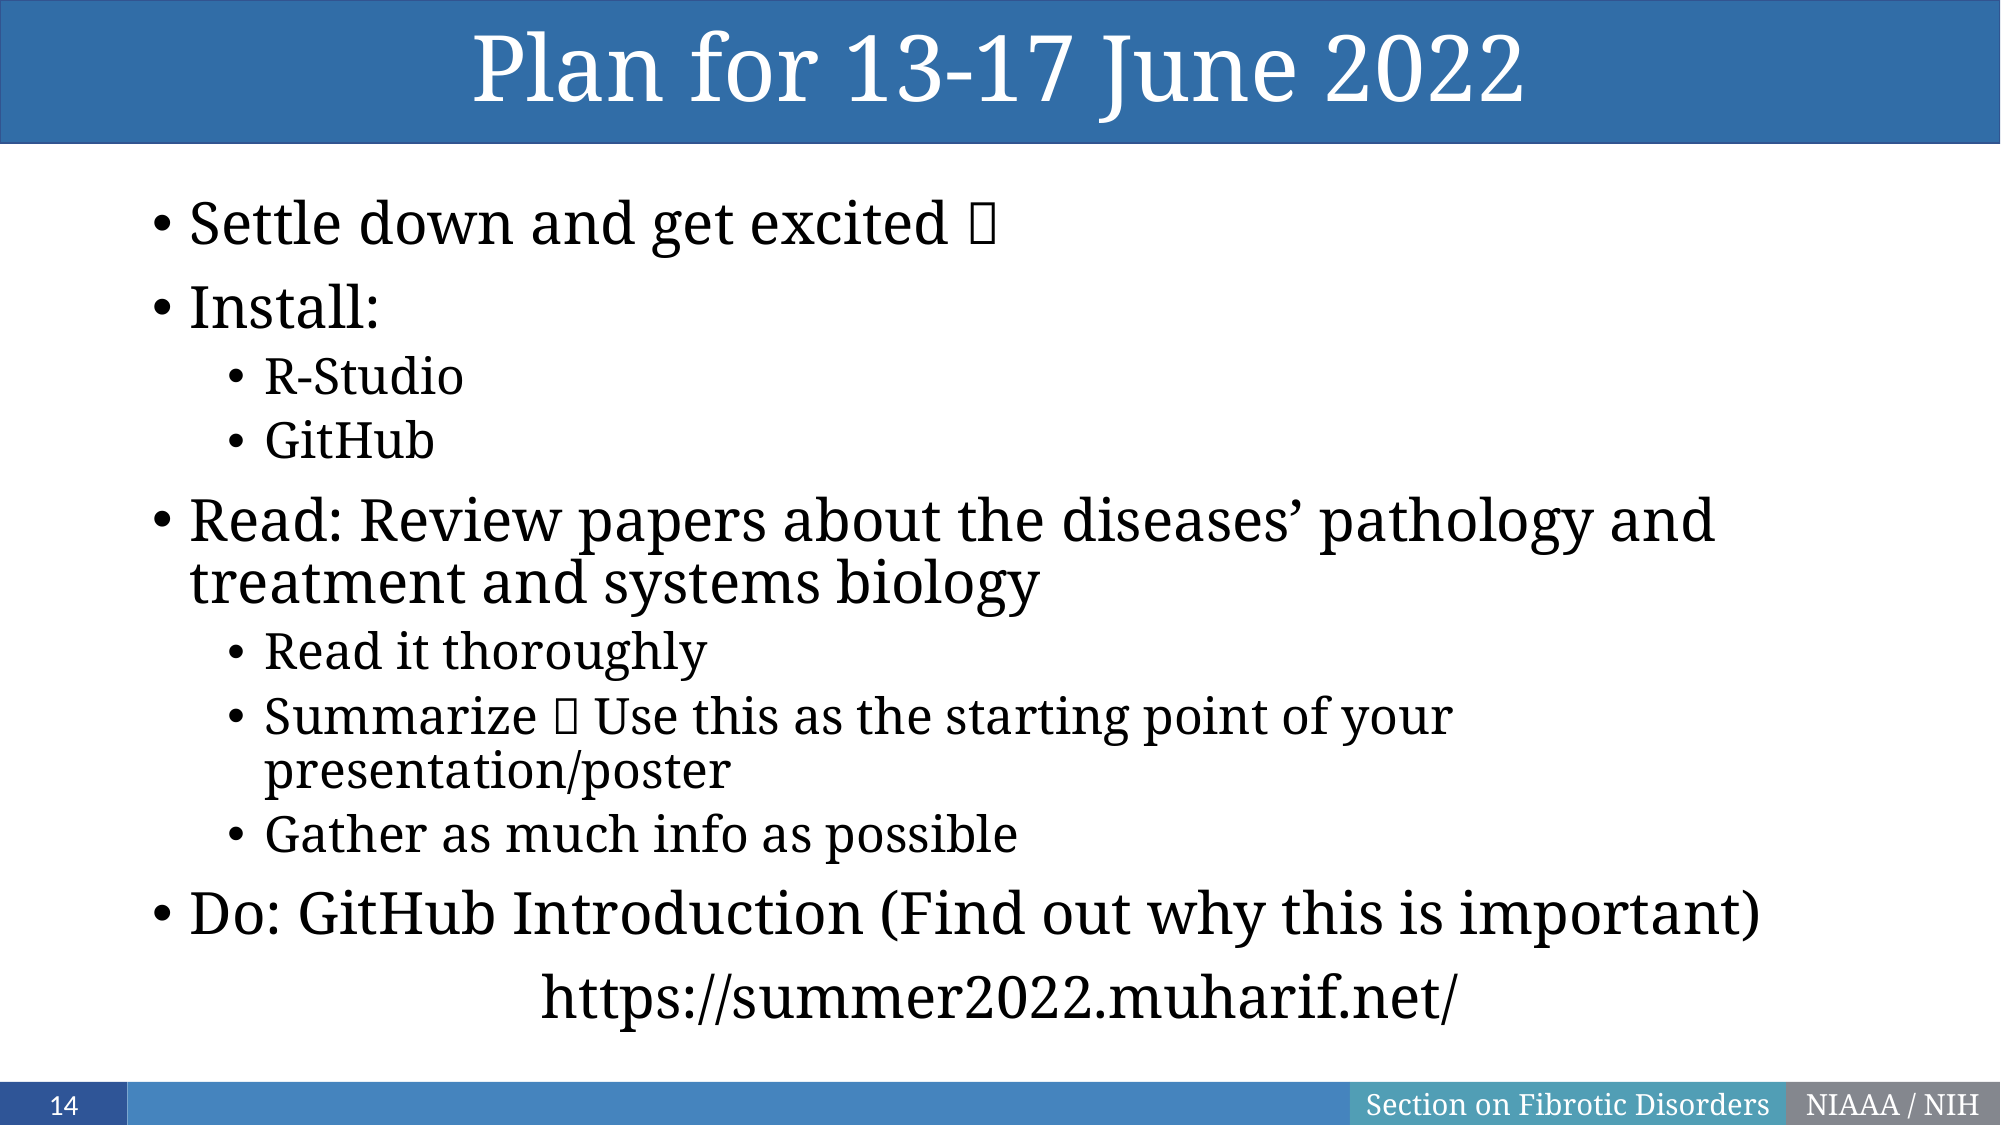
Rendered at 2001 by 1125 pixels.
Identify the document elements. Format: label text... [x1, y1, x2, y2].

list Settle down and get excited  Install: R-Studio GitHub Read: Review papers about the diseases’ pathology and treatment and systems biology Read it thoroughly Summarize  Use this as the starting point of your presentation/poster Gather as much info as possible Do: GitHub Introduction (Find out why this is important) https://summer2022.muharif.net/ [137, 186, 1863, 1052]
title Plan for 13-17 June 2022 [137, 0, 1863, 143]
